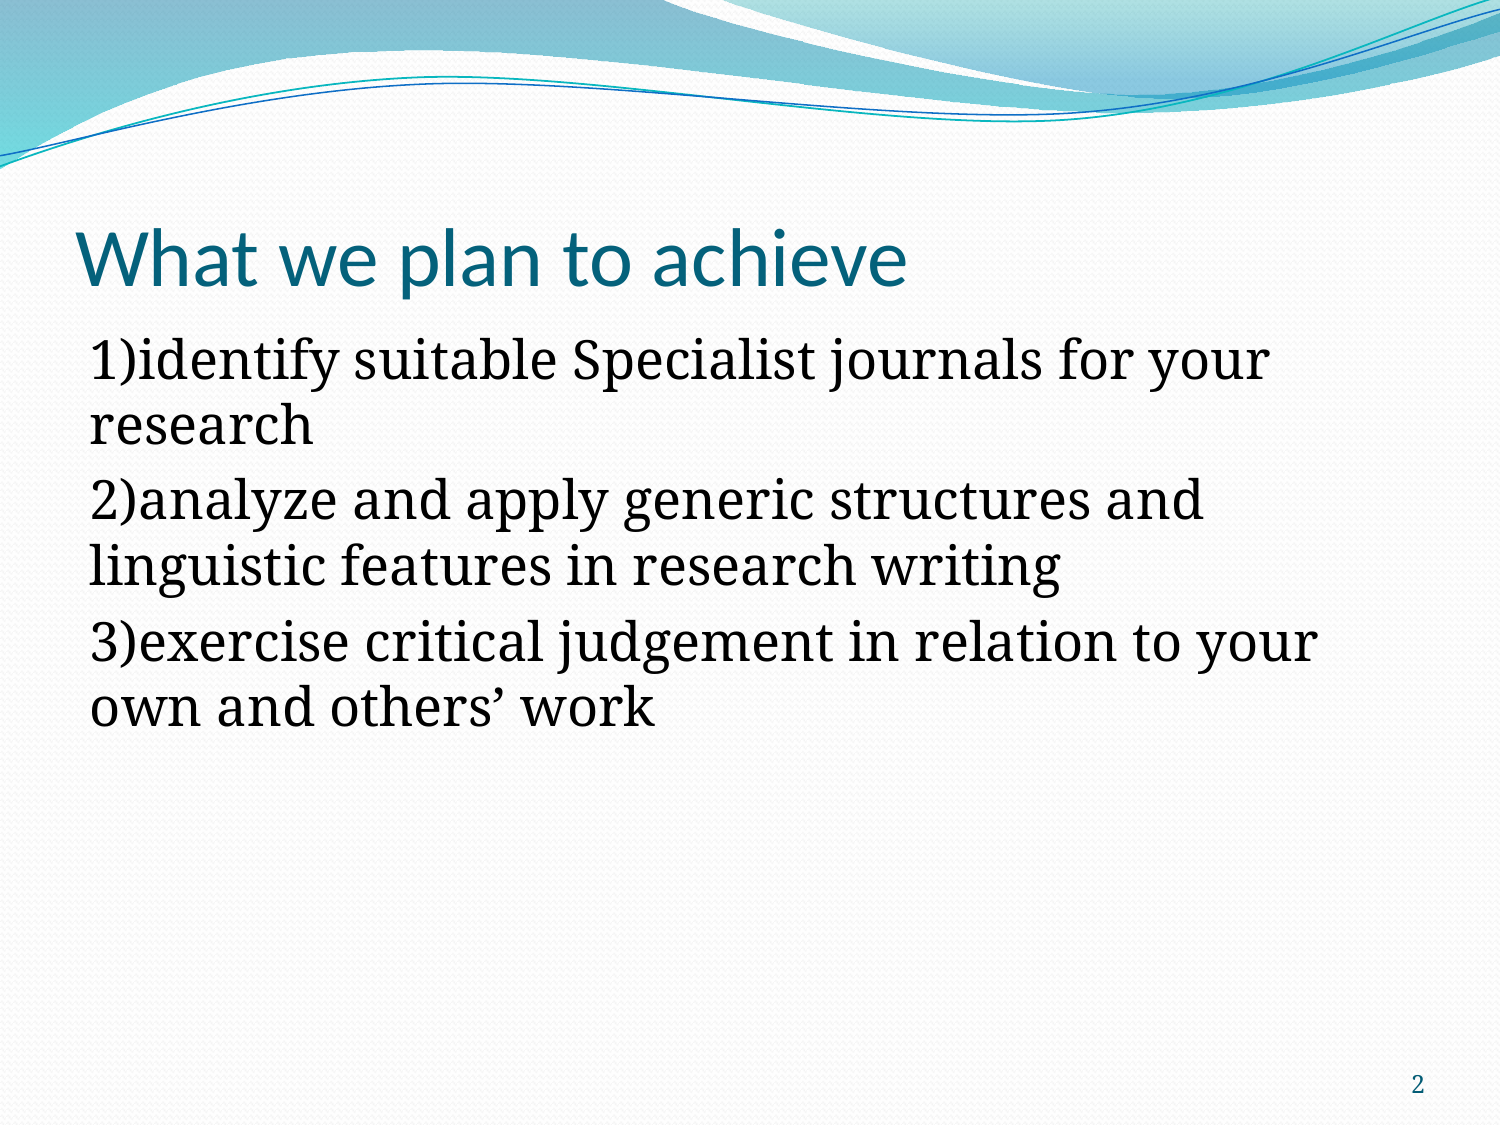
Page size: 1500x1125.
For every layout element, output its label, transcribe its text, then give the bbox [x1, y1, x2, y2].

title What we plan to achieve [75, 115, 1425, 303]
slide_number 2 [1299, 1042, 1425, 1103]
list 1)identify suitable Specialist journals for your research 2)analyze and apply generic structures and linguistic features in research writing 3)exercise critical judgement in relation to your own and others’ work [75, 317, 1425, 1038]
